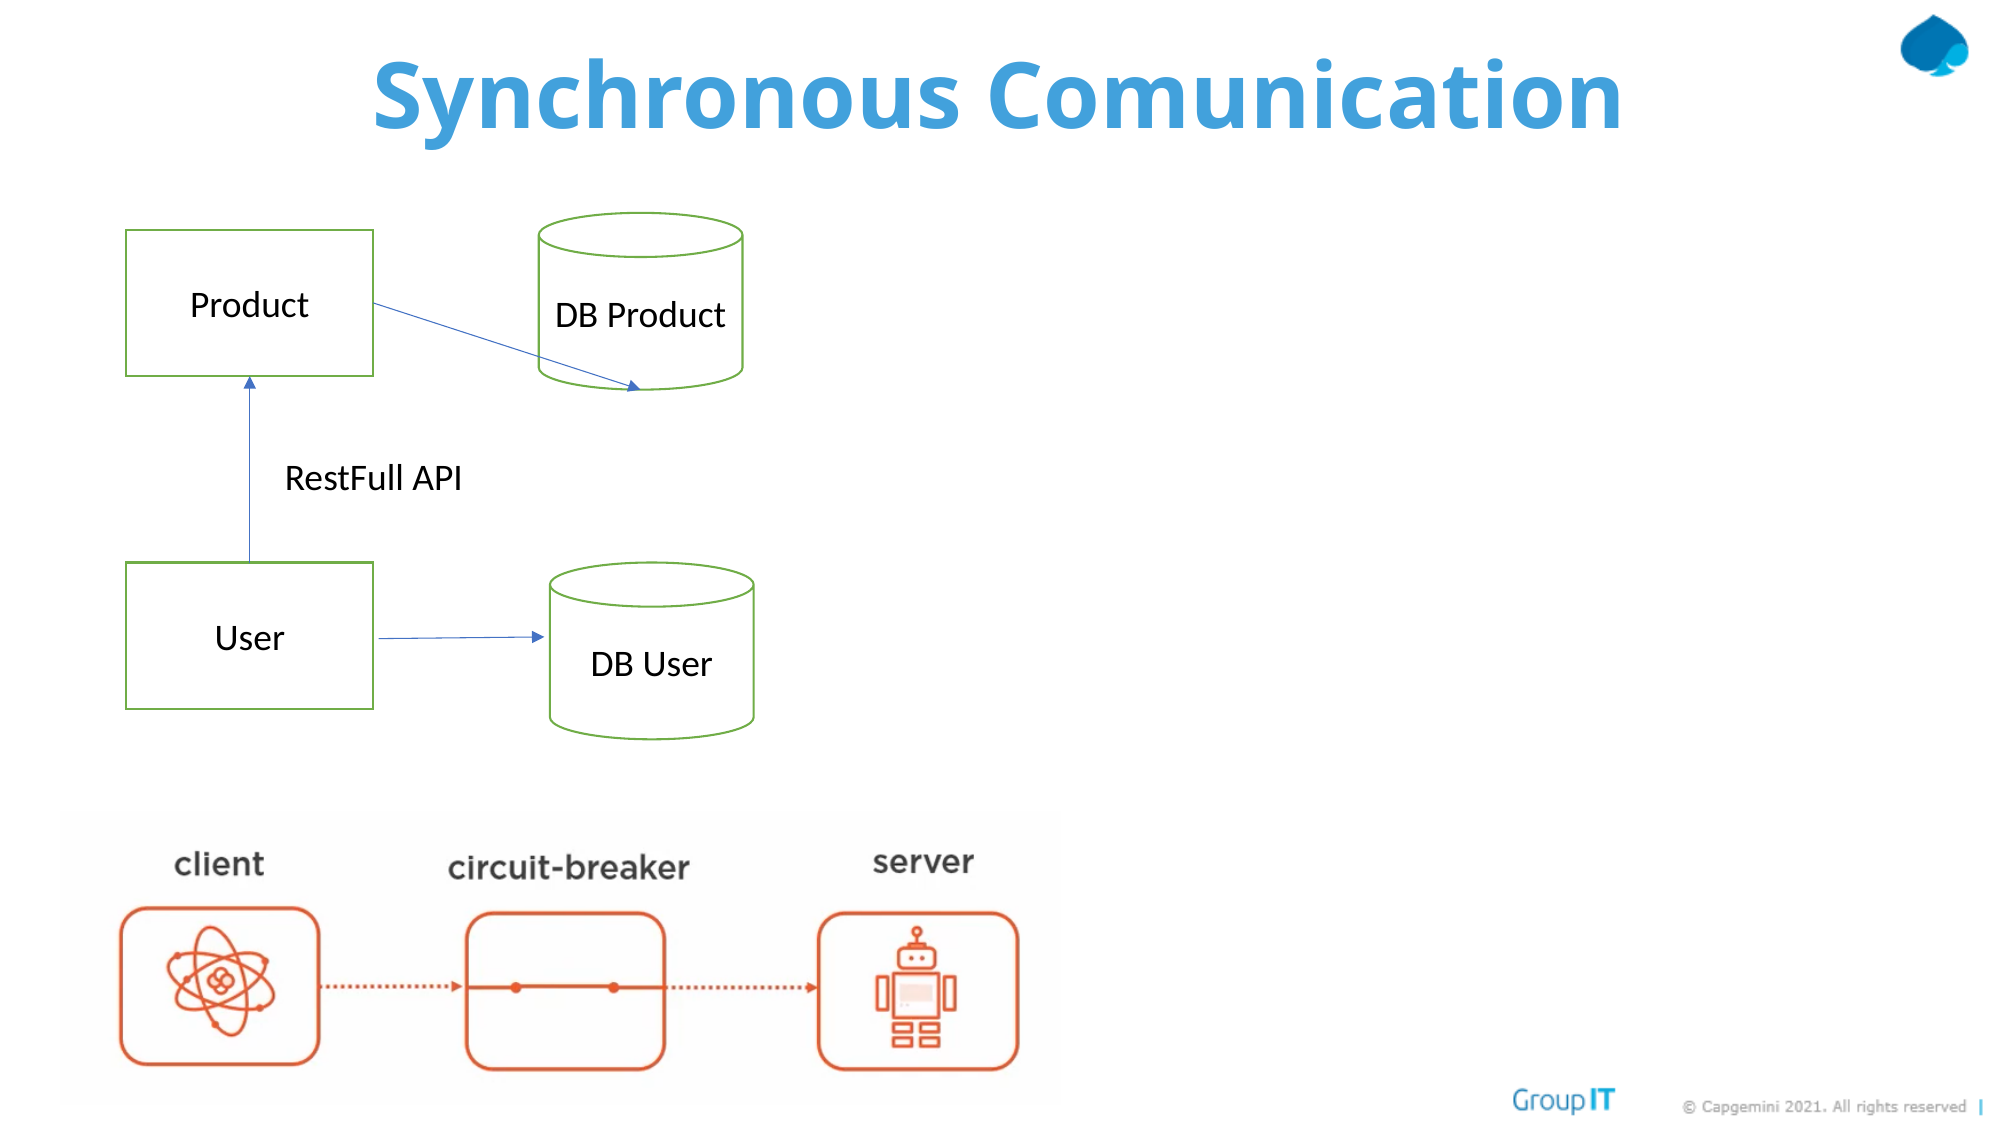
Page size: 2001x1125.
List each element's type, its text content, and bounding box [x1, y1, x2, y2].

text_box Product [125, 229, 374, 377]
picture [1495, 1063, 2000, 1125]
text_box DB Product [537, 211, 744, 391]
text_box User [125, 561, 374, 710]
text_box Synchronous Comunication [334, 29, 1666, 154]
picture [60, 811, 1061, 1105]
text_box DB User [548, 561, 755, 741]
picture [1887, 0, 1986, 93]
text_box RestFull API [270, 445, 577, 506]
